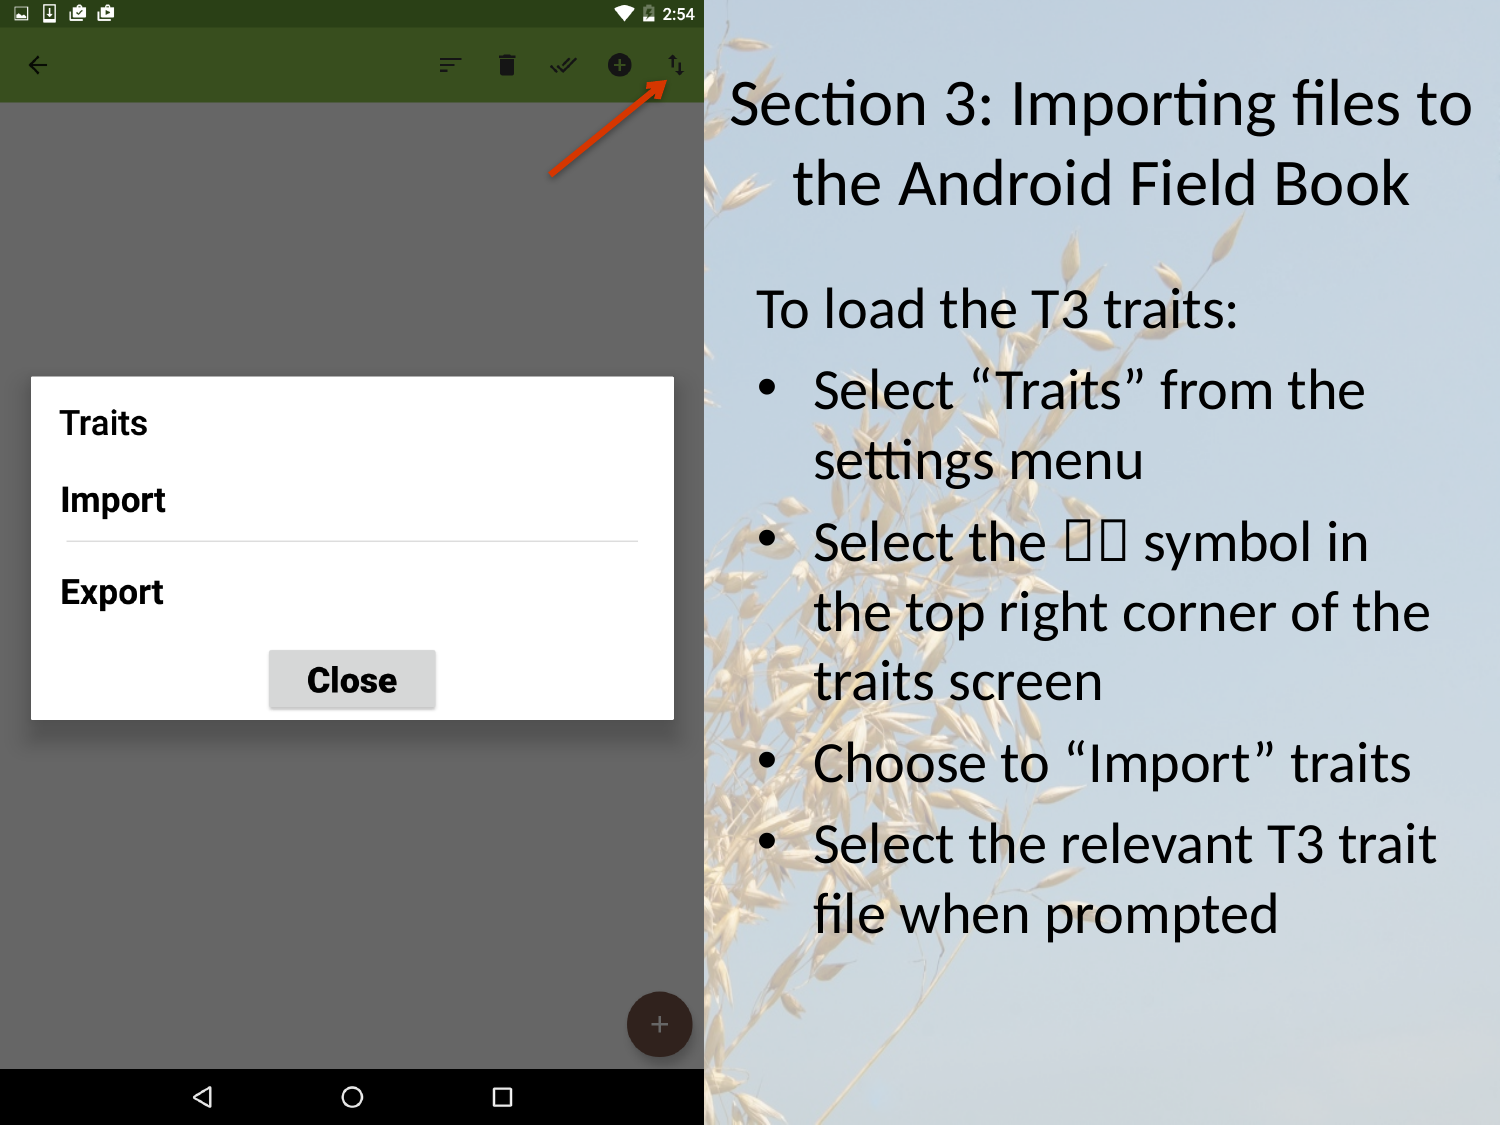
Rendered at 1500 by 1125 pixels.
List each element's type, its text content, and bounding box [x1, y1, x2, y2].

title Section 3: Importing files to the Android Field Book [707, 45, 1500, 233]
picture [0, 0, 704, 1125]
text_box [549, 79, 668, 176]
text_box To load the T3 traits: Select “Traits” from the settings menu Select the  symbol in the top right corner of the traits screen Choose to “Import” traits Select the relevant T3 trait file when prompted [741, 262, 1464, 1005]
